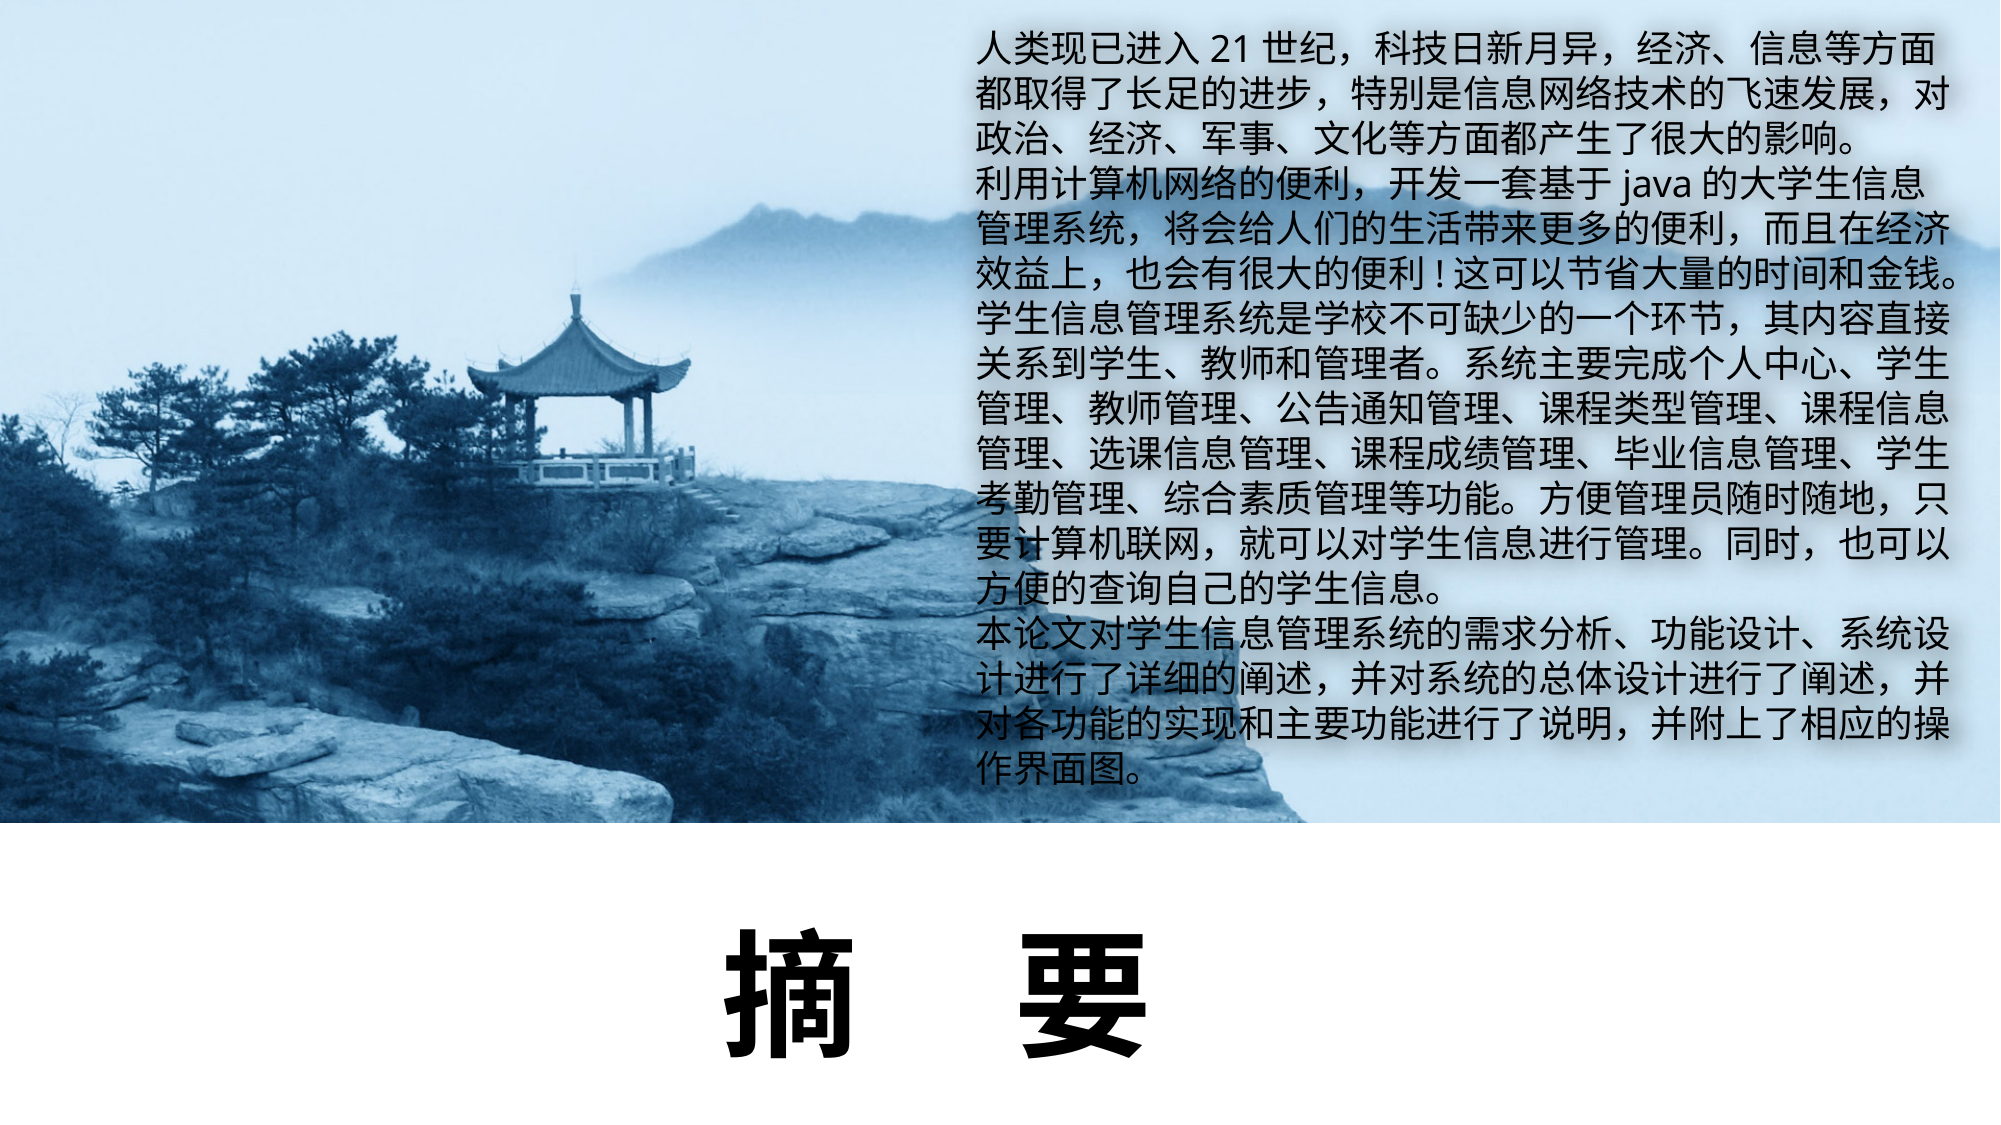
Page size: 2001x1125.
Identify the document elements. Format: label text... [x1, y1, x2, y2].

picture [0, 0, 2000, 823]
text_box 摘 要 [706, 901, 1412, 1082]
